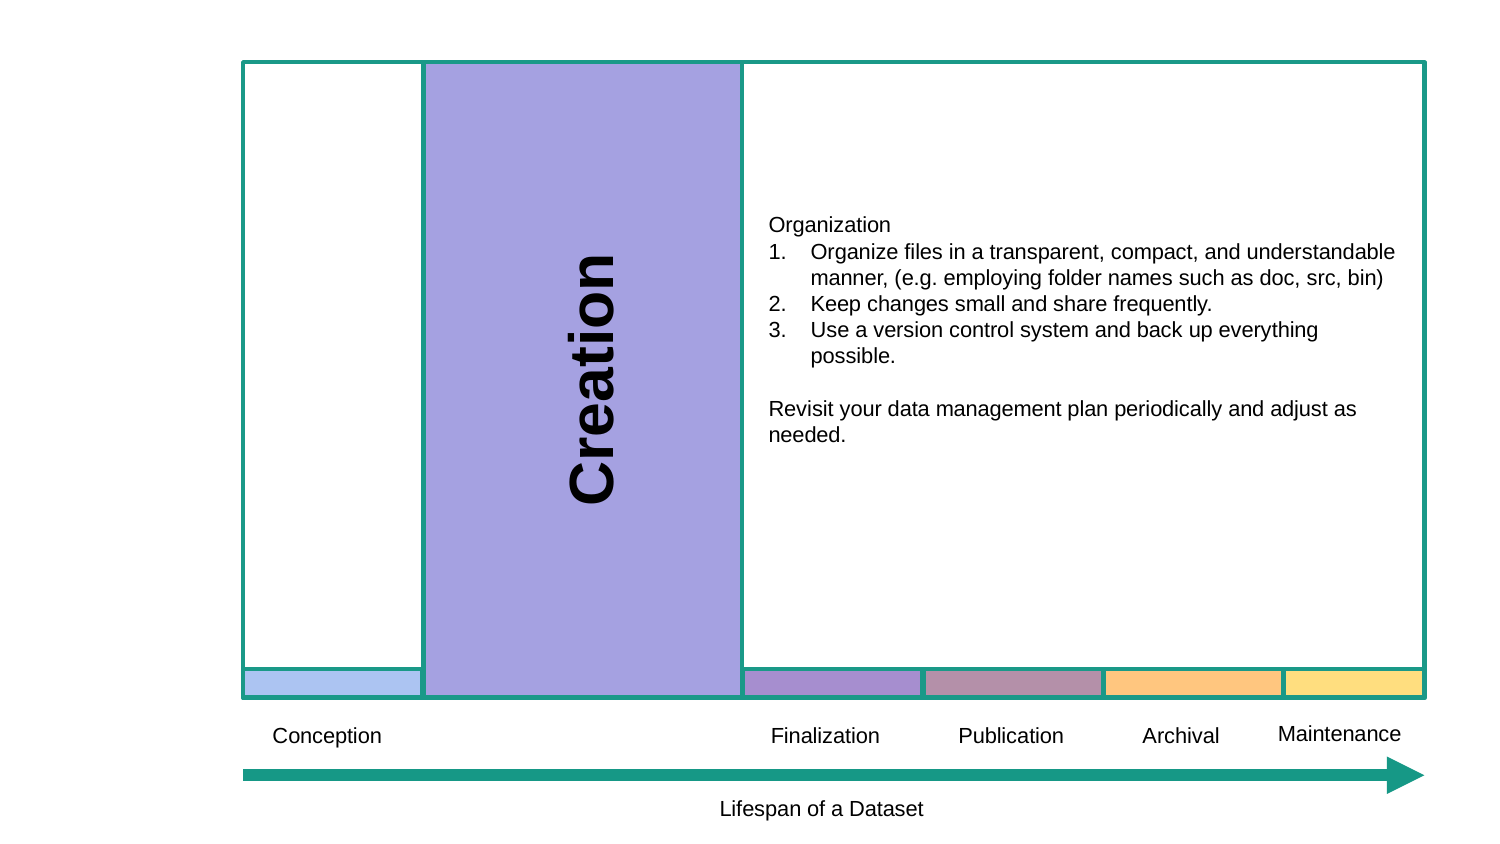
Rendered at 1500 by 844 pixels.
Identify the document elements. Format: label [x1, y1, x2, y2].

text_box [242, 61, 1425, 830]
